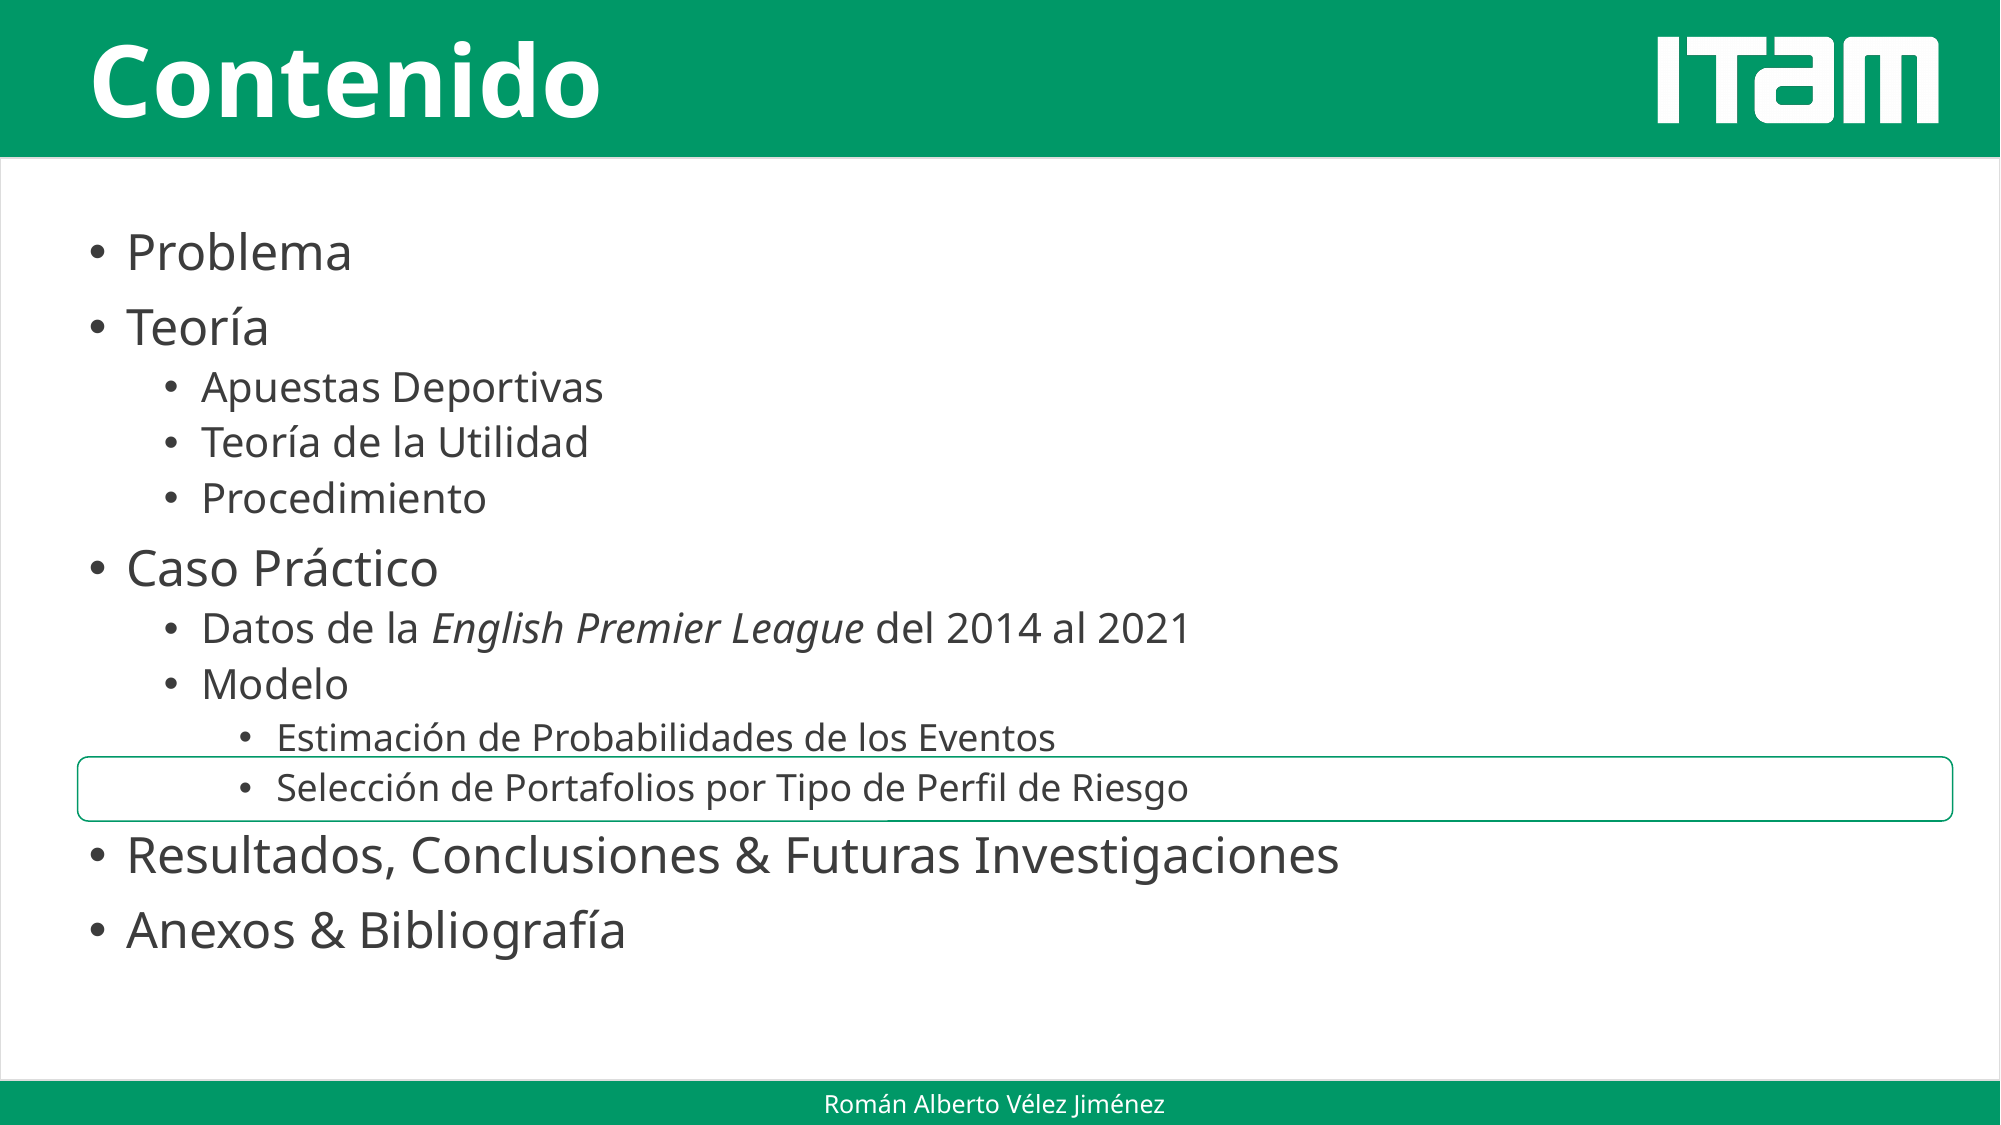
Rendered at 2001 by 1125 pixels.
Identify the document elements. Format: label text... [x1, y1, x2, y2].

picture [1631, 10, 1965, 150]
list Problema Teoría Apuestas Deportivas Teoría de la Utilidad Procedimiento Caso Práctico Datos de la English Premier League del 2014 al 2021 Modelo Estimación de Probabilidades de los Eventos Selección de Portafolios por Tipo de Perfil de Riesgo Resultados, Conclusiones & Futuras Investigaciones Anexos & Bibliografía [73, 219, 1957, 1061]
text_box [77, 756, 1953, 822]
